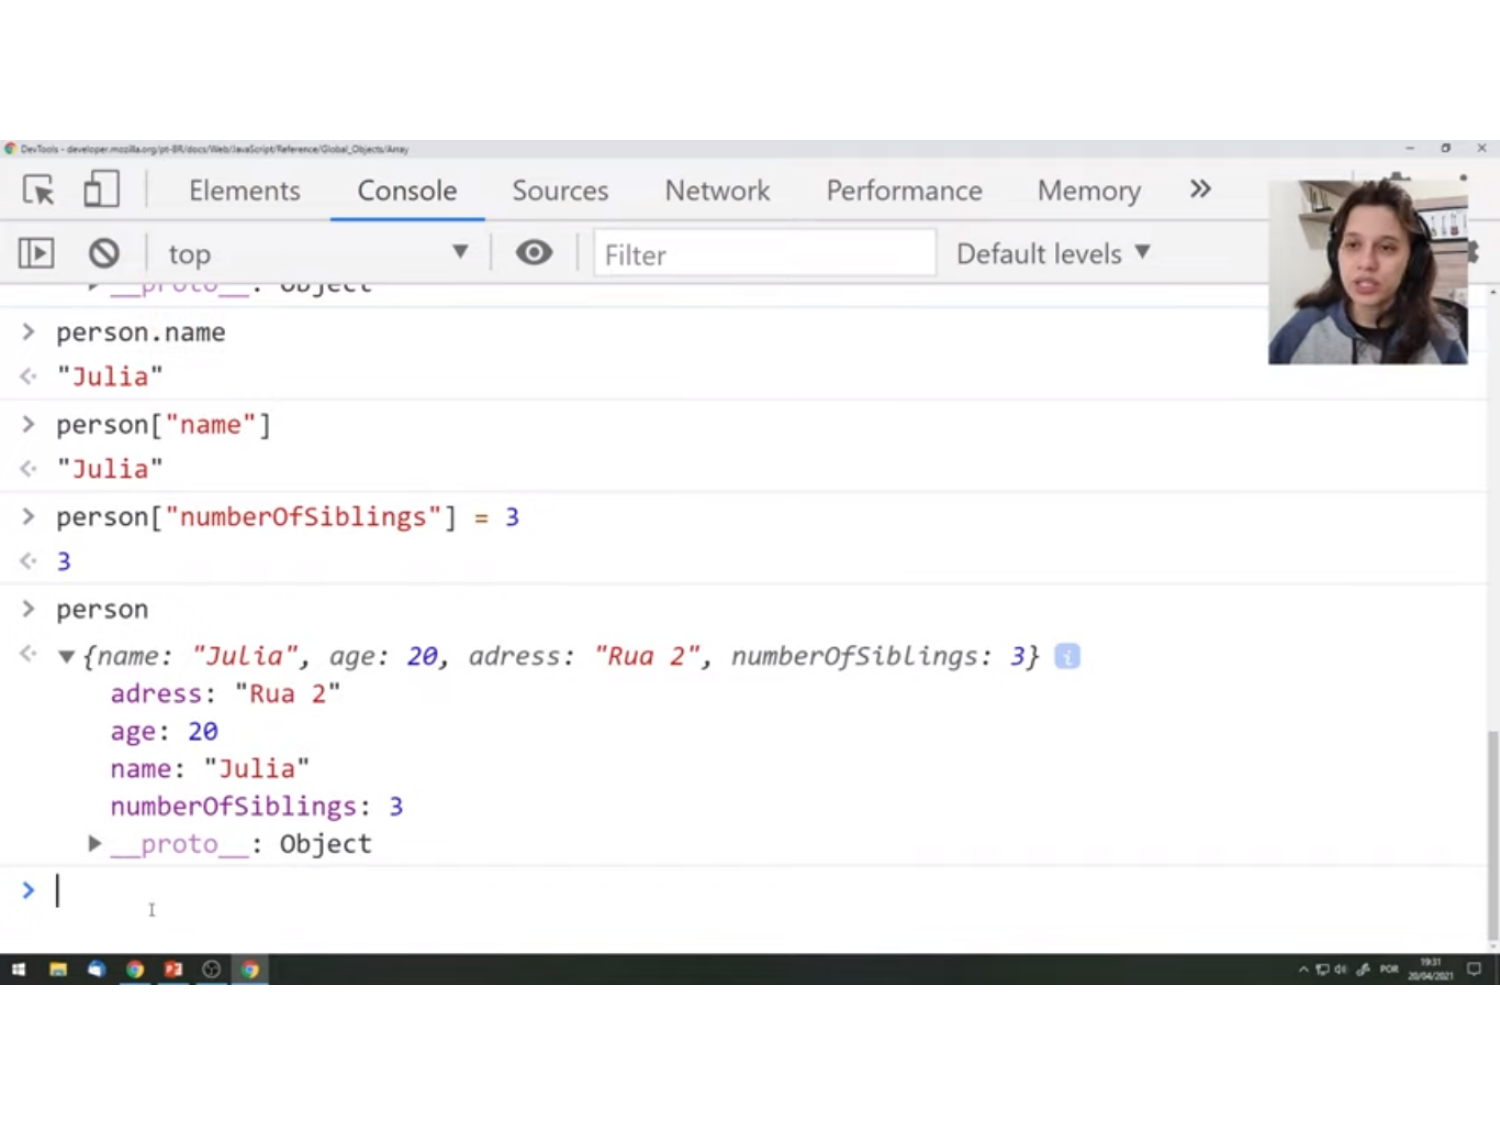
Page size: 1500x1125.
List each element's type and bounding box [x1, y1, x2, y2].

picture [0, 140, 1500, 985]
